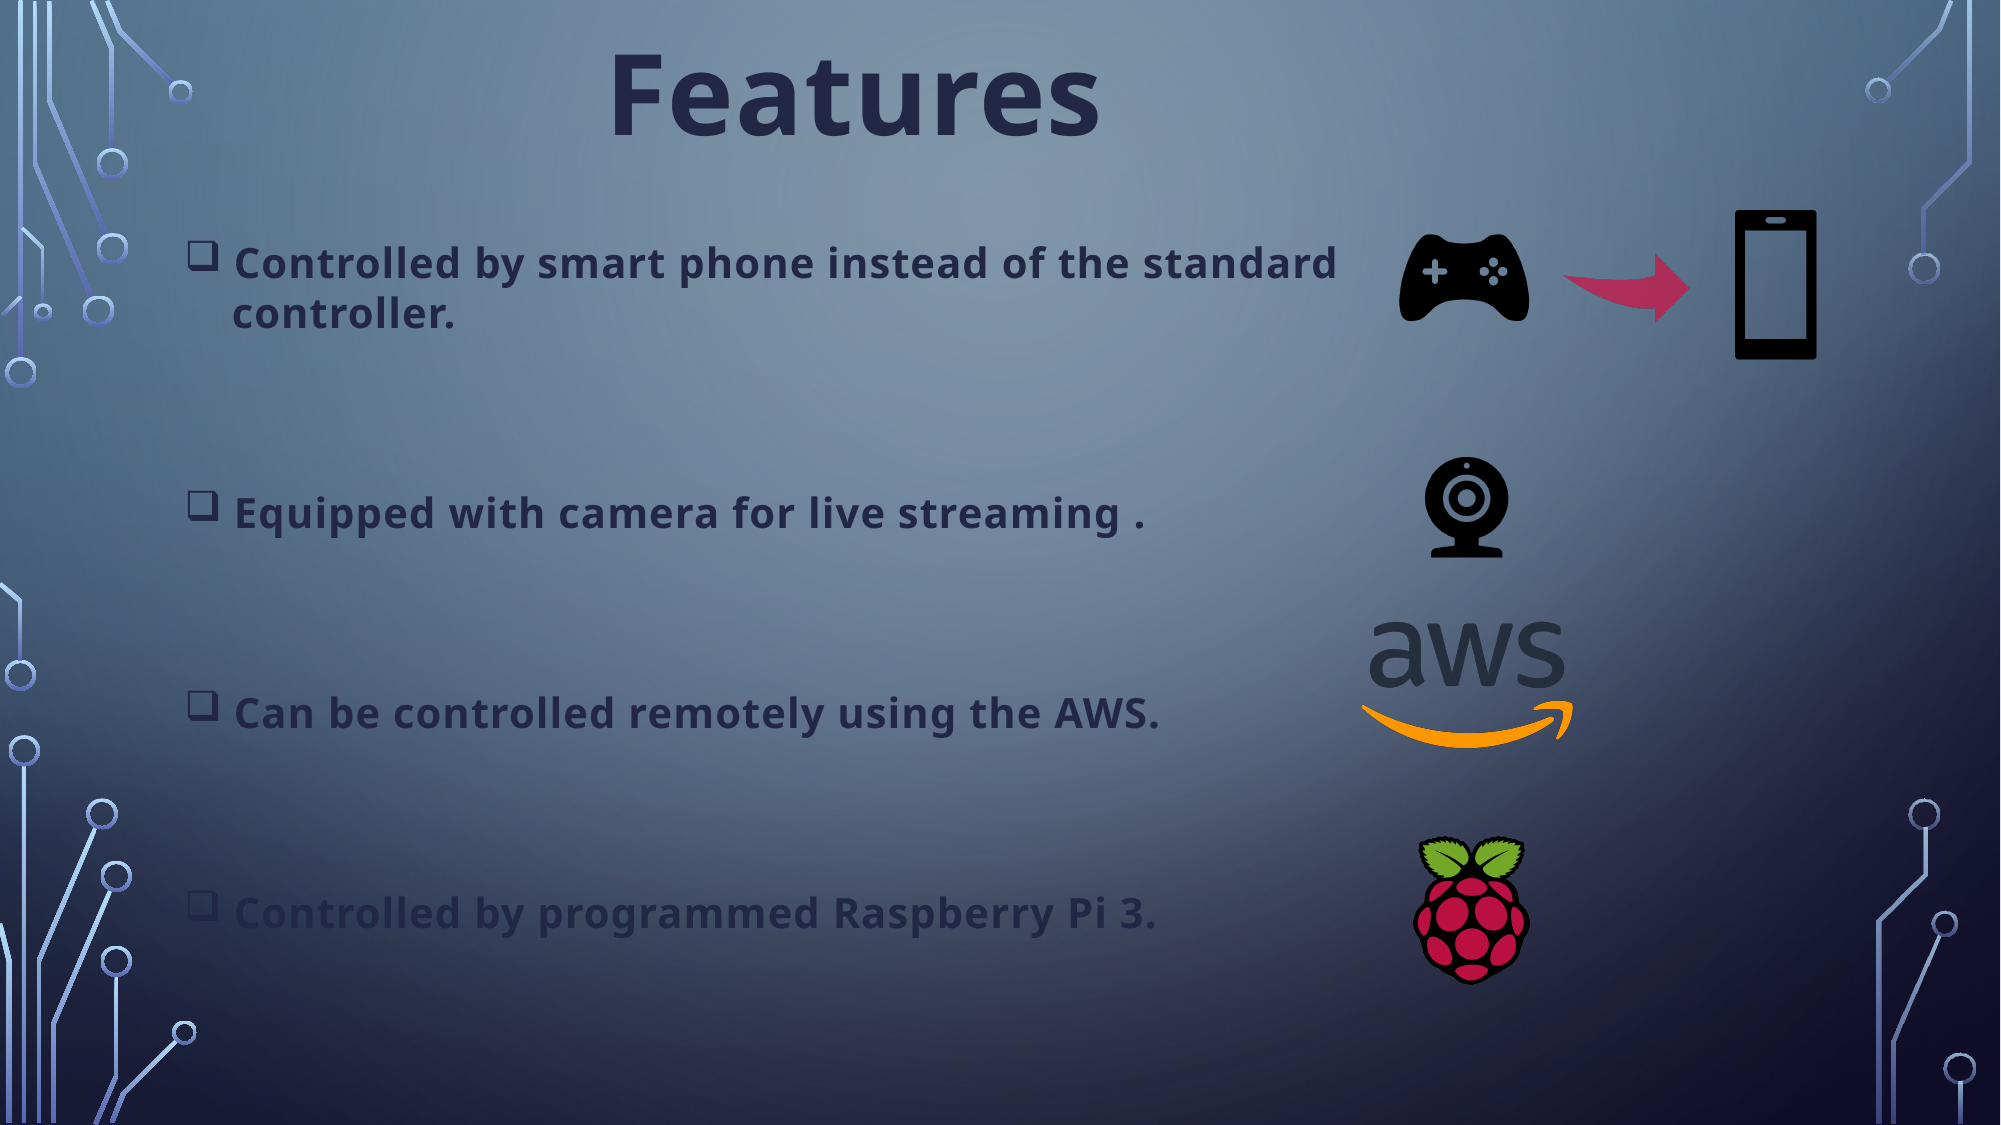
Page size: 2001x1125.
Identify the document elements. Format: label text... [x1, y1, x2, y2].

picture [1395, 435, 1538, 579]
text_box Features [590, 15, 1119, 166]
picture [1389, 203, 1538, 352]
picture [1412, 835, 1530, 986]
picture [1360, 621, 1574, 750]
text_box Controlled by smart phone instead of the standard controller. Equipped with camera for live streaming . Can be controlled remotely using the AWS. Controlled by programmed Raspberry Pi 3. [169, 228, 1366, 945]
picture [1556, 203, 1857, 367]
